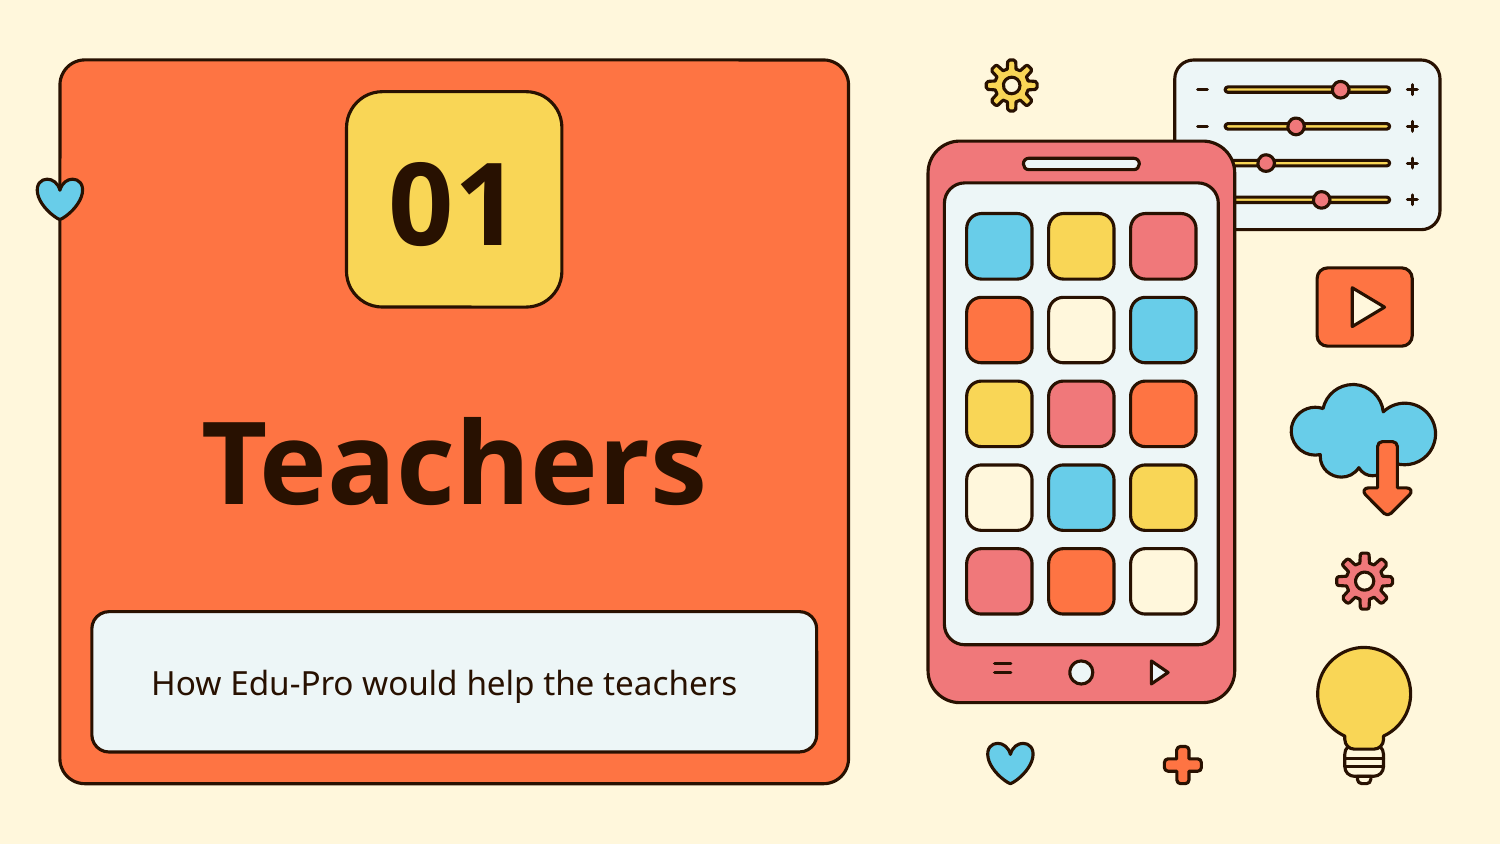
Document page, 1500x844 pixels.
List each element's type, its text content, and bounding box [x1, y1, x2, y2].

title 01 [346, 123, 562, 276]
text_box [927, 59, 1441, 784]
text_box [346, 276, 562, 308]
text_box [91, 611, 817, 753]
text_box [346, 91, 562, 123]
title Teachers [91, 334, 817, 583]
text_box [37, 179, 83, 220]
text_box [59, 59, 849, 784]
subtitle How Edu-Pro would help the teachers [115, 628, 774, 736]
